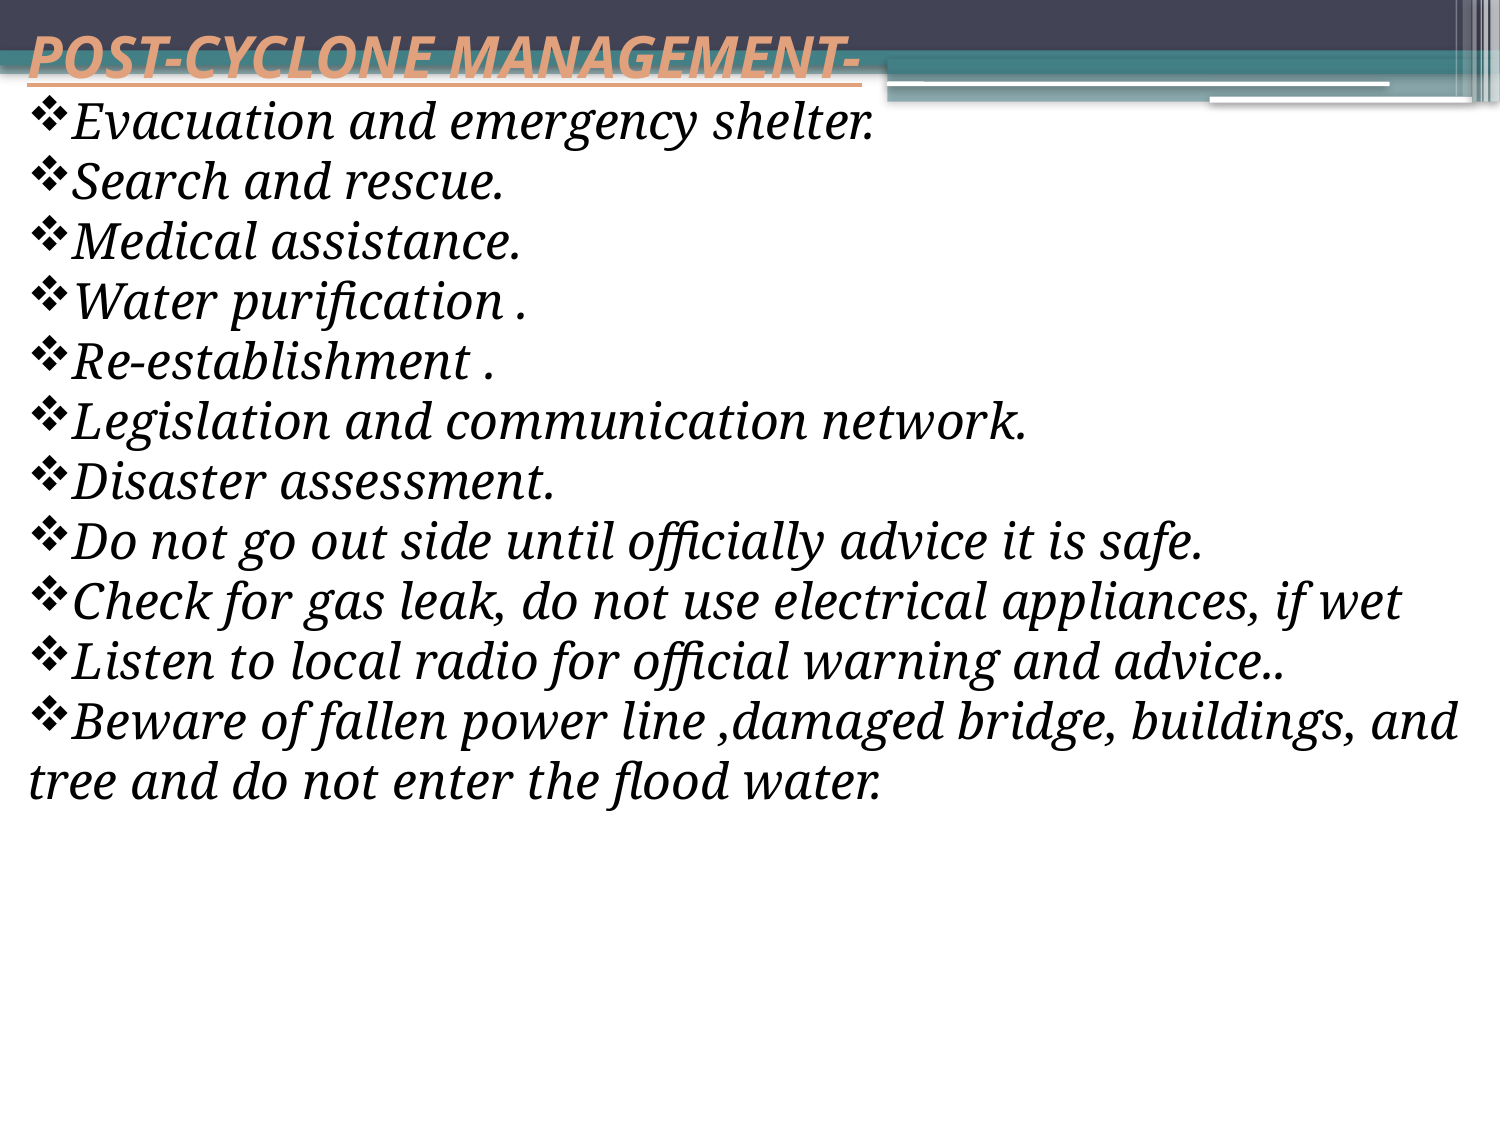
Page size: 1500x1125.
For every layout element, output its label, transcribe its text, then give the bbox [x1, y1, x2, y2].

text_box POST-CYCLONE MANAGEMENT- Evacuation and emergency shelter. Search and rescue. Medical assistance. Water purification . Re-establishment . Legislation and communication network. Disaster assessment. Do not go out side until officially advice it is safe. Check for gas leak, do not use electrical appliances, if wet Listen to local radio for official warning and advice.. Beware of fallen power line ,damaged bridge, buildings, and tree and do not enter the flood water. [12, 12, 1475, 913]
